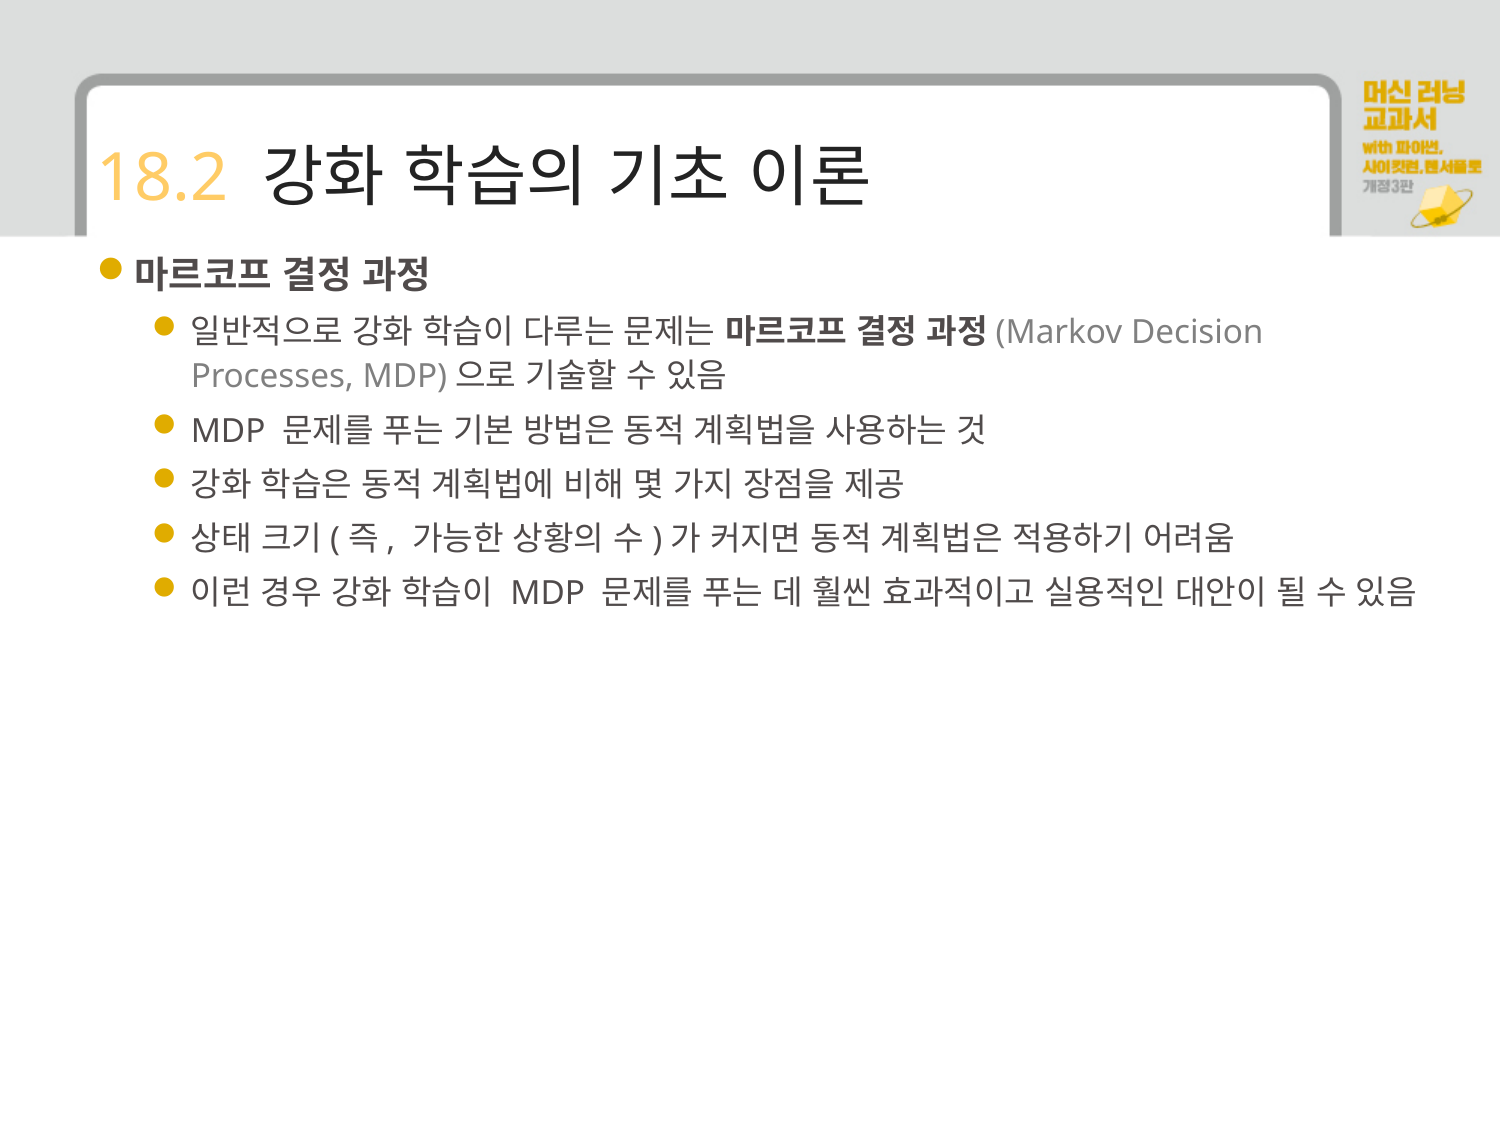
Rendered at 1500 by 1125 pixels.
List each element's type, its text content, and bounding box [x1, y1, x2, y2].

picture [0, 0, 1500, 1125]
title 18.2 강화 학습의 기초 이론 [81, 90, 1412, 222]
list 마르코프 결정 과정 일반적으로 강화 학습이 다루는 문제는 마르코프 결정 과정(Markov Decision Processes, MDP)으로 기술할 수 있음 MDP 문제를 푸는 기본 방법은 동적 계획법을 사용하는 것 강화 학습은 동적 계획법에 비해 몇 가지 장점을 제공 상태 크기(즉, 가능한 상황의 수)가 커지면 동적 계획법은 적용하기 어려움 이런 경우 강화 학습이 MDP 문제를 푸는 데 훨씬 효과적이고 실용적인 대안이 될 수 있음 [81, 239, 1440, 1054]
